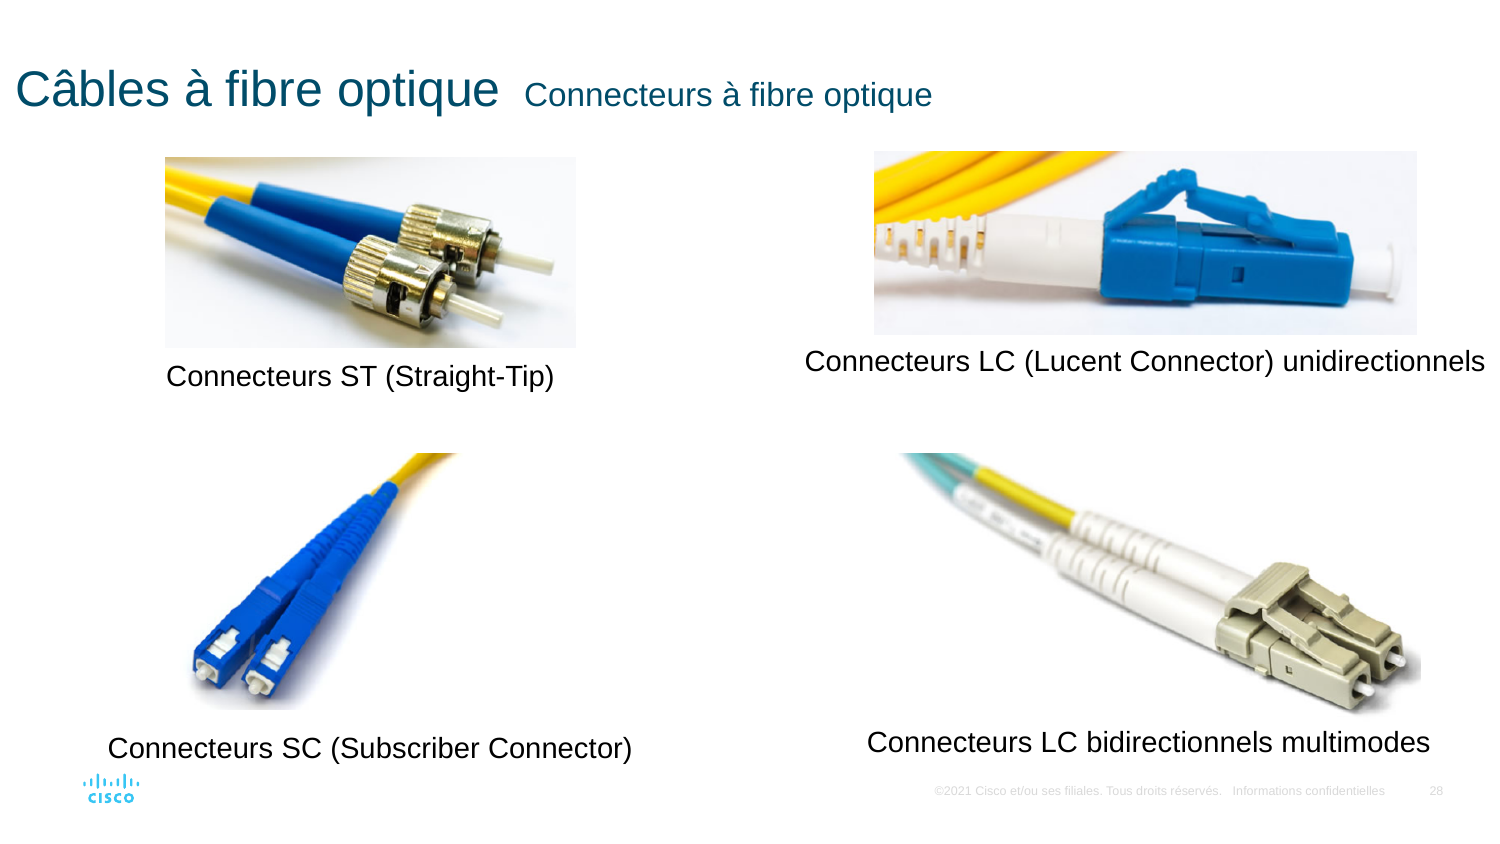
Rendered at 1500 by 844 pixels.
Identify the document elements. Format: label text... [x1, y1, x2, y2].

picture [165, 157, 576, 348]
picture [874, 150, 1417, 335]
text_box Connecteurs ST (Straight-Tip) [151, 350, 570, 400]
title Câbles à fibre optique Connecteurs à fibre optique [0, 0, 1369, 121]
text_box Connecteurs LC (Lucent Connector) unidirectionnels [789, 334, 1500, 385]
text_box Connecteurs SC (Subscriber Connector) [92, 721, 649, 772]
picture [877, 453, 1421, 723]
picture [165, 453, 482, 710]
text_box Connecteurs LC bidirectionnels multimodes [852, 716, 1447, 767]
